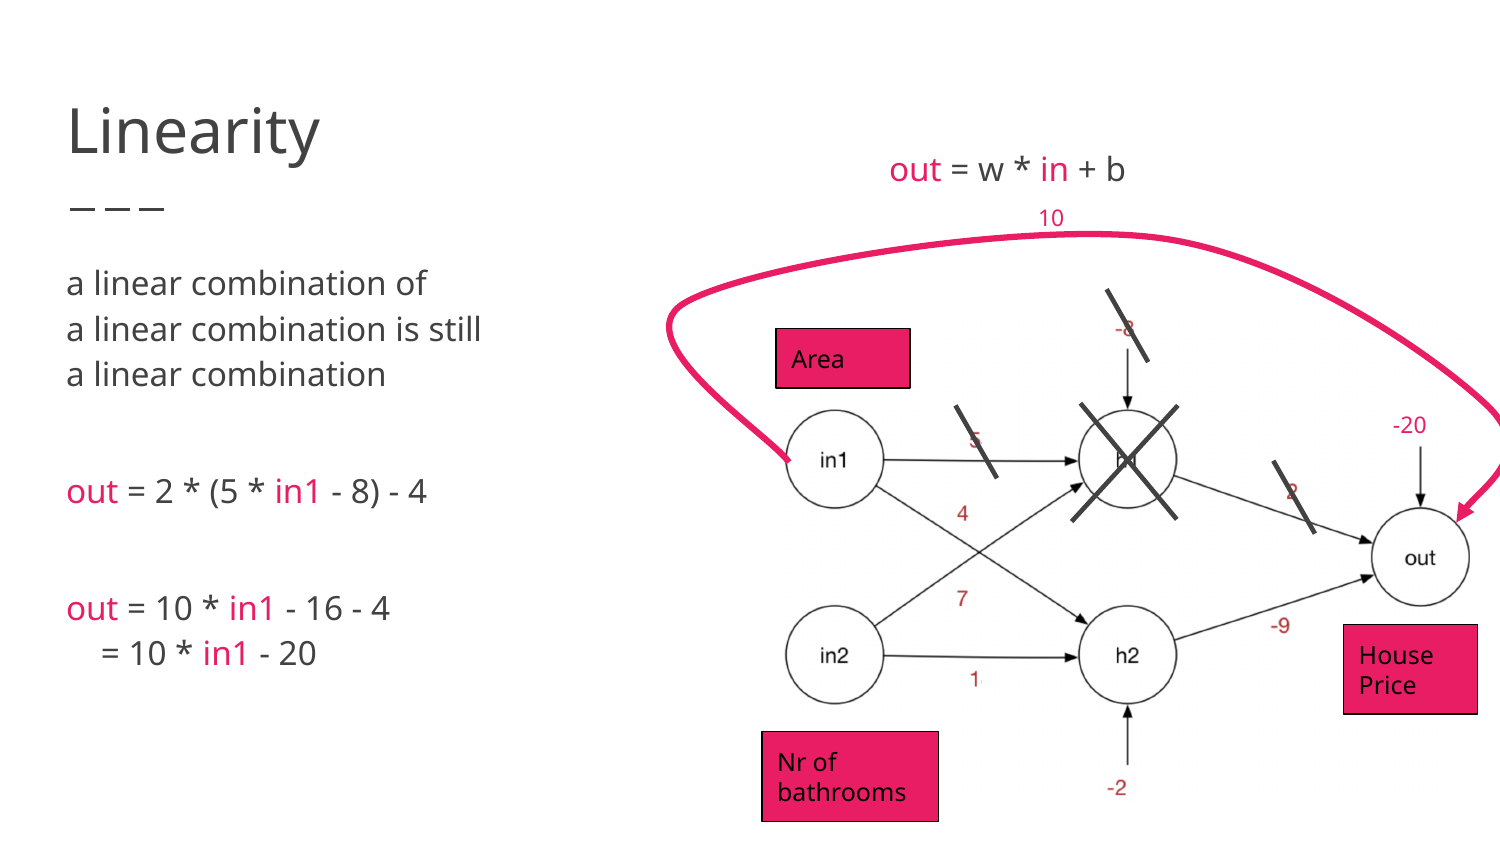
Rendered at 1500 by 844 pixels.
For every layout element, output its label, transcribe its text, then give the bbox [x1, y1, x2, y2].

text_box out = w * in + b [874, 126, 1367, 203]
text_box [669, 234, 1361, 452]
text_box -20 [1476, 396, 1481, 452]
text_box 10 [1023, 189, 1127, 246]
picture [784, 315, 1471, 803]
text_box [1476, 399, 1500, 498]
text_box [1106, 288, 1149, 363]
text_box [1273, 460, 1316, 534]
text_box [1071, 405, 1179, 522]
title Linearity [51, 61, 1449, 182]
list a linear combination of a linear combination is still a linear combination out = 2 * (5 * in1 - 8) - 4 out = 10 * in1 - 16 - 4 = 10 * in1 - 20 [51, 240, 762, 823]
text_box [955, 405, 998, 479]
text_box Nr of bathrooms [761, 731, 939, 822]
